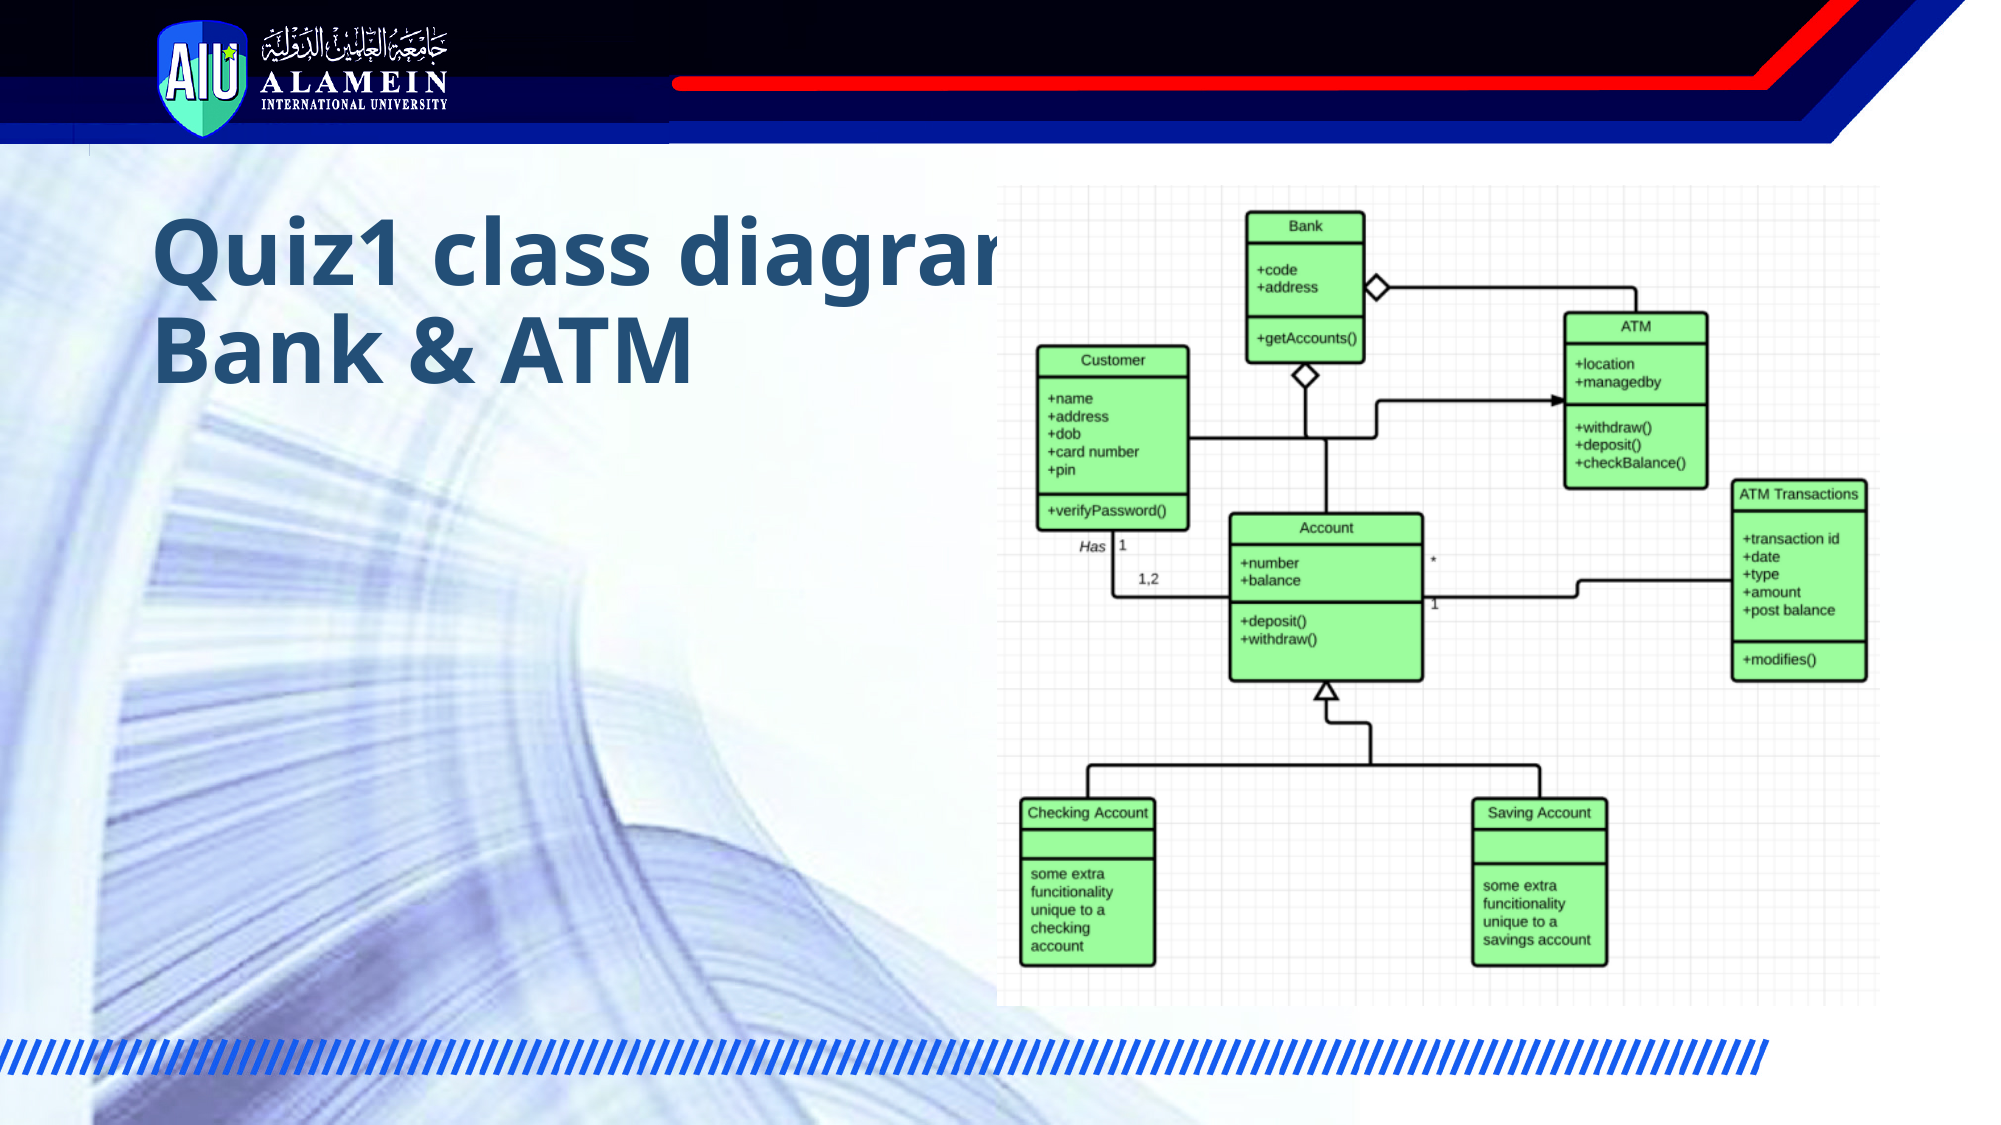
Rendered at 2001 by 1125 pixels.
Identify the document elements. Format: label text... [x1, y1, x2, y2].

picture [0, 0, 2000, 1125]
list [997, 184, 1880, 1006]
title Quiz1 class diagram Bank & ATM [135, 196, 997, 414]
